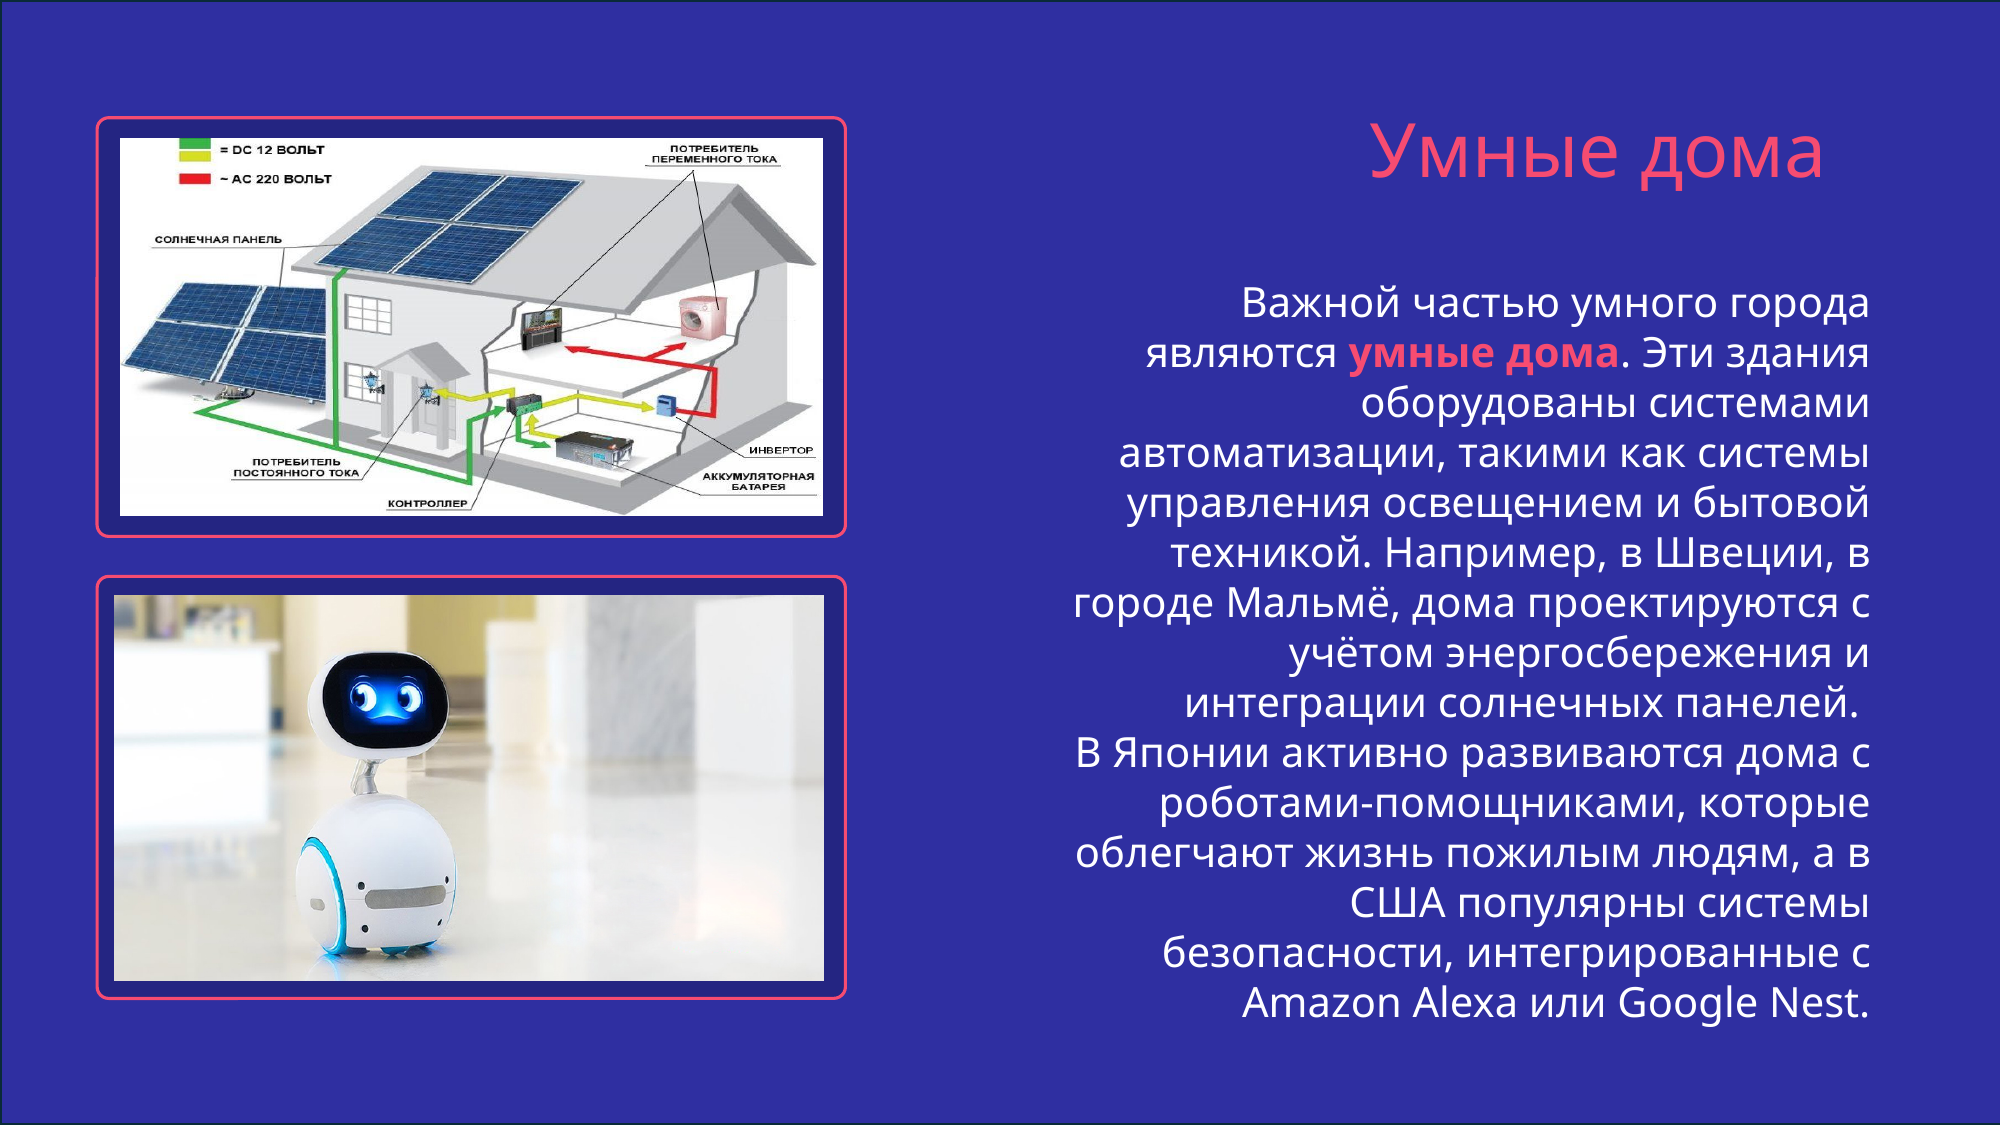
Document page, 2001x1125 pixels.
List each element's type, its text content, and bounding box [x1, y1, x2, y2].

text_box Умные дома [1355, 94, 1915, 245]
text_box Важной частью умного города являются умные дома. Эти здания оборудованы системами автоматизации, такими как системы управления освещением и бытовой техникой. Например, в Швеции, в городе Мальмё, дома проектируются с учётом энергосбережения и интеграции солнечных панелей. В Японии активно развиваются дома с роботами-помощниками, которые облегчают жизнь пожилым людям, а в США популярны системы безопасности, интегрированные с Amazon Alexa или Google Nest. [1033, 268, 1886, 1034]
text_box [96, 117, 846, 537]
text_box [0, 0, 2000, 1125]
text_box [96, 575, 846, 999]
